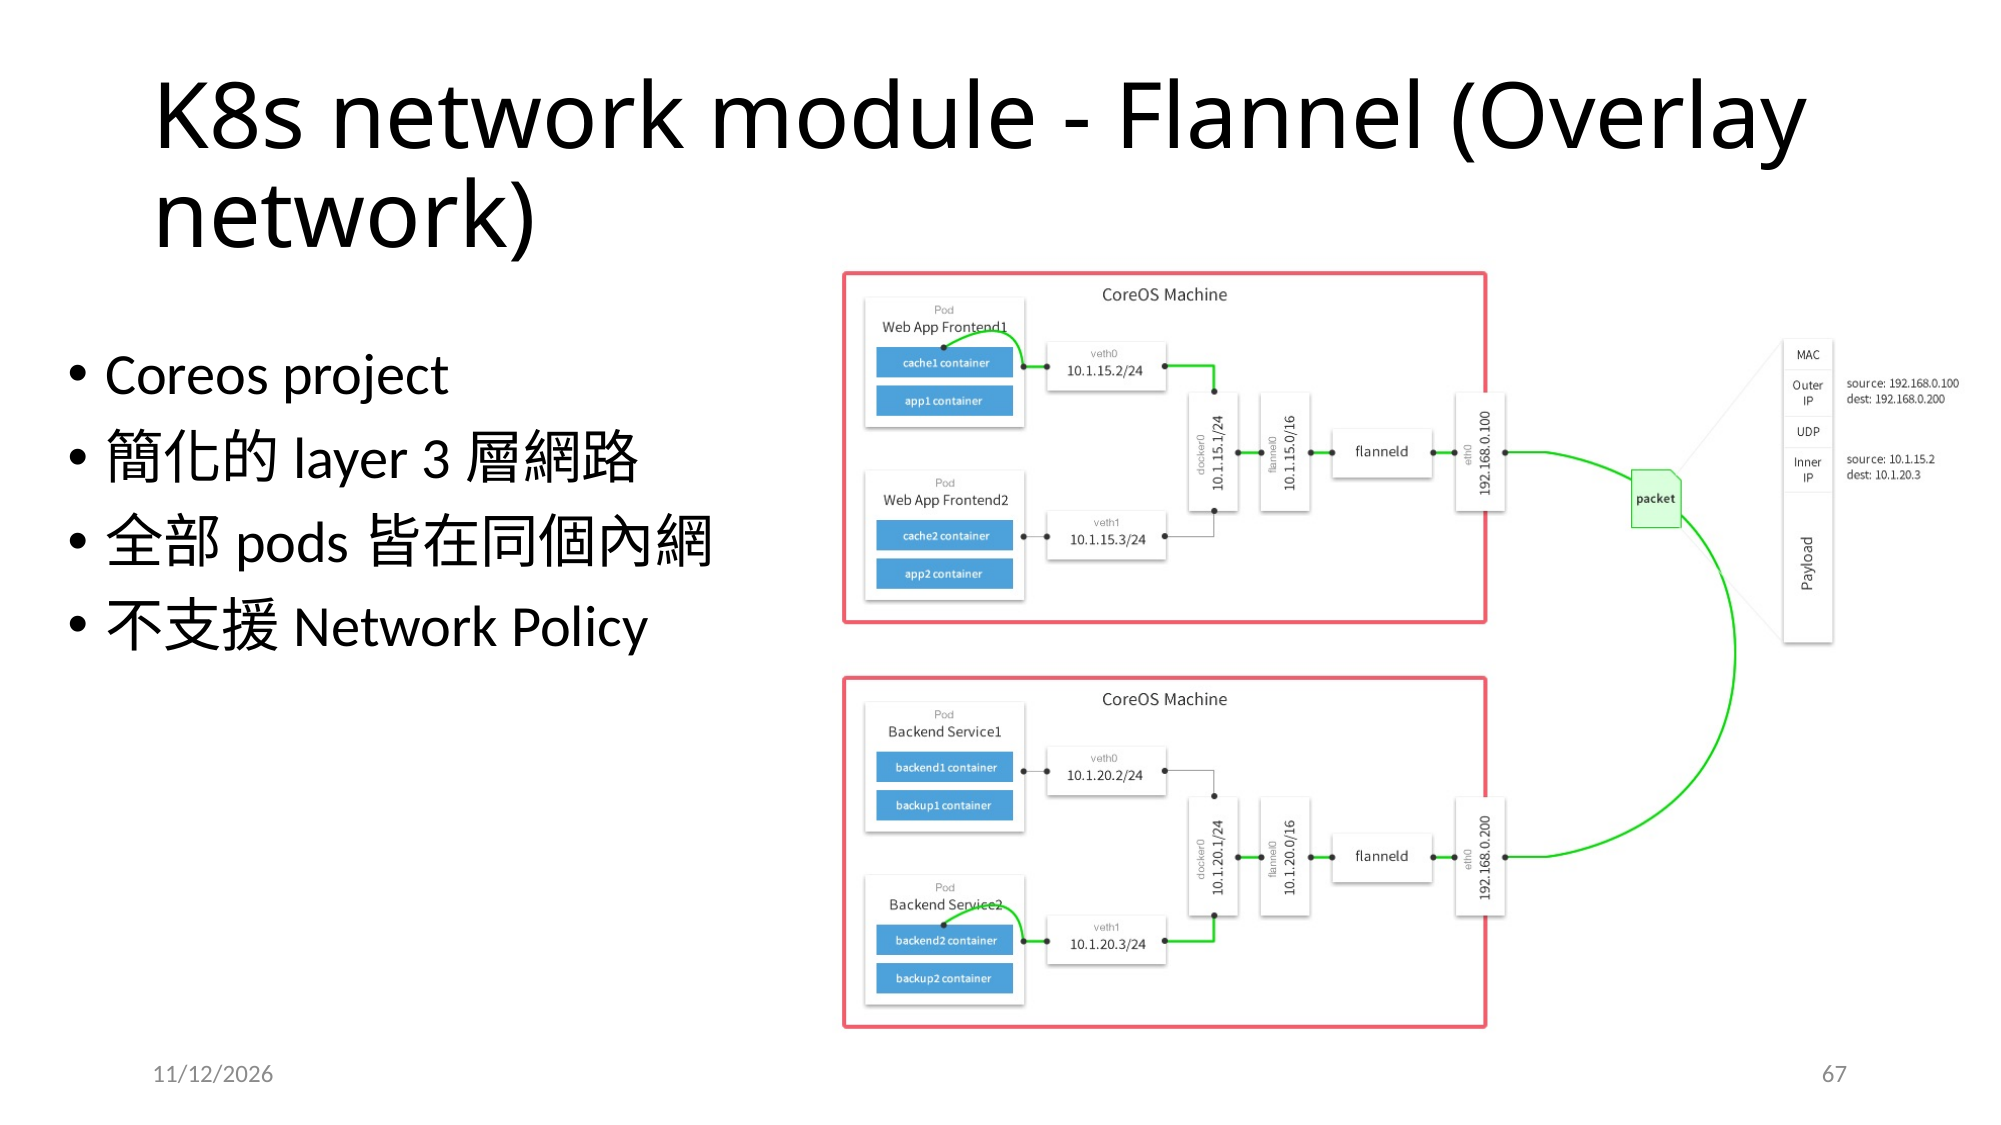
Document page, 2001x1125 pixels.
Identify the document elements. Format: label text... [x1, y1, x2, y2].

list Coreos project 簡化的layer 3層網路 全部pods皆在同個內網 不支援Network Policy [52, 336, 749, 1025]
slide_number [137, 1042, 588, 1103]
title K8s network module - Flannel (Overlay network) [137, 59, 1863, 278]
slide_number 67 [1412, 1045, 1863, 1103]
picture [832, 256, 1975, 1045]
